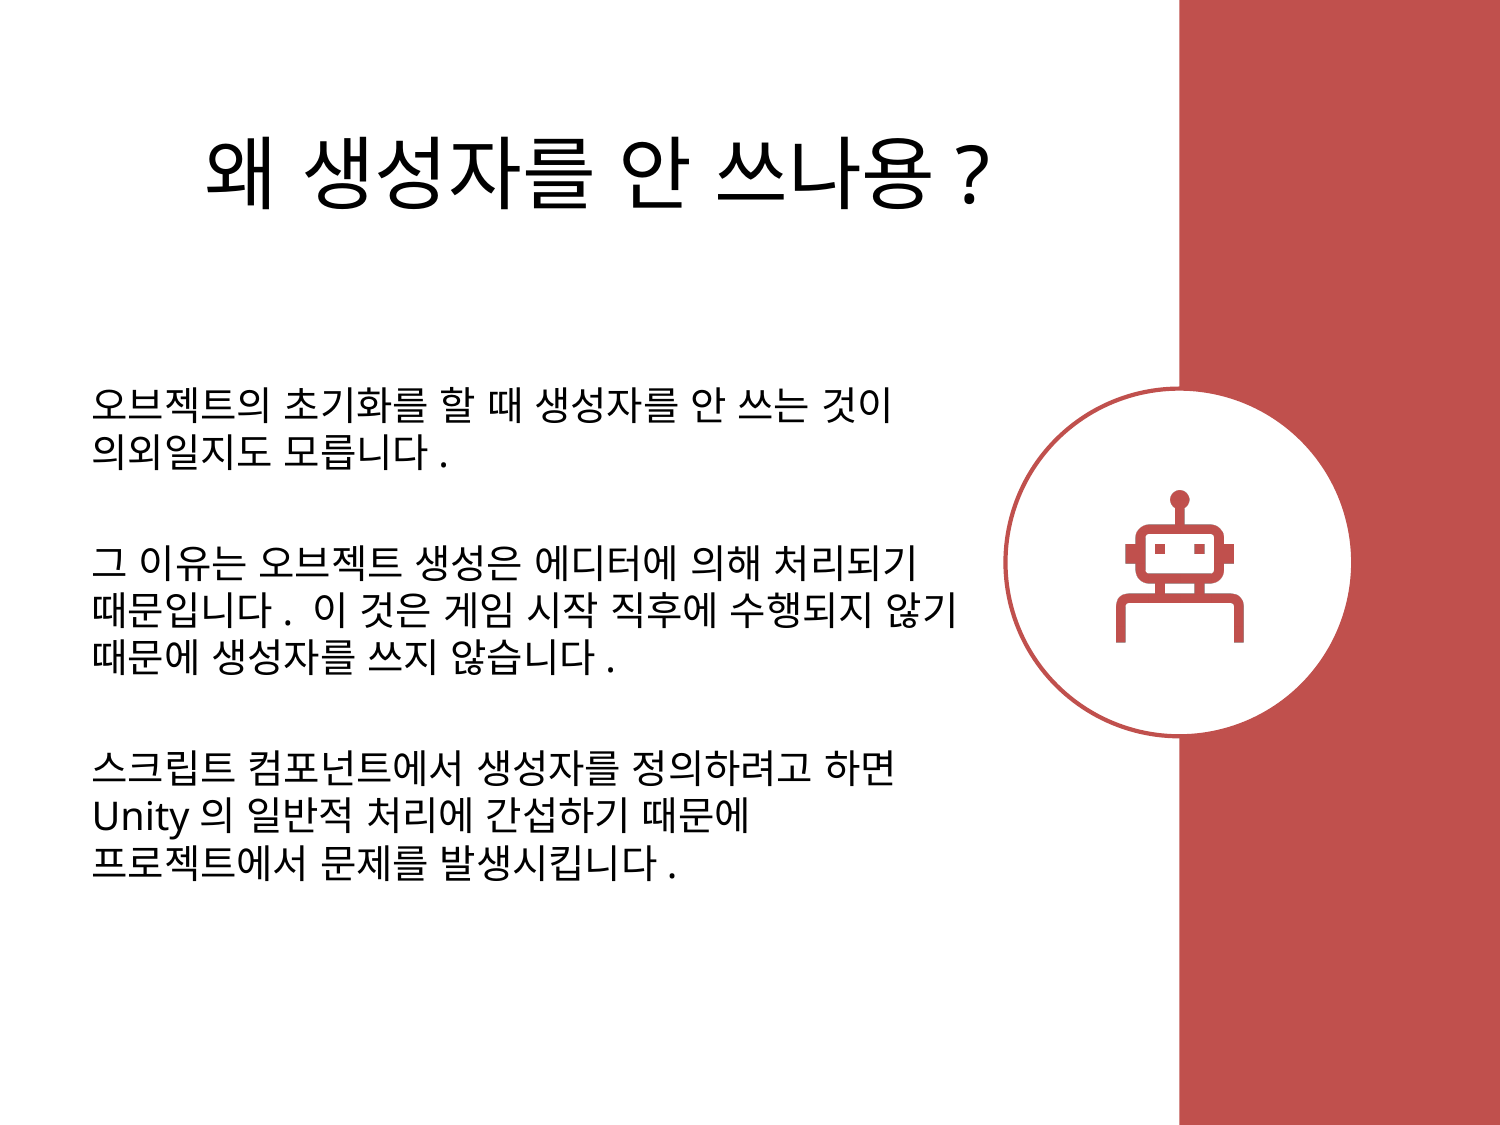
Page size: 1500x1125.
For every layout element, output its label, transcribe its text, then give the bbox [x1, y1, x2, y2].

title 왜 생성자를 안 쓰나용? [137, 90, 1058, 254]
text_box [1179, 0, 1500, 1125]
list 오브젝트의 초기화를 할 때 생성자를 안 쓰는 것이 의외일지도 모릅니다. 그 이유는 오브젝트 생성은 에디터에 의해 처리되기 때문입니다. 이 것은 게임 시작 직후에 수행되지 않기 때문에 생성자를 쓰지 않습니다. 스크립트 컴포넌트에서 생성자를 정의하려고 하면 Unity의 일반적 처리에 간섭하기 때문에 프로젝트에서 문제를 발생시킵니다. [76, 302, 985, 965]
picture [1086, 469, 1275, 658]
text_box [1003, 386, 1356, 739]
